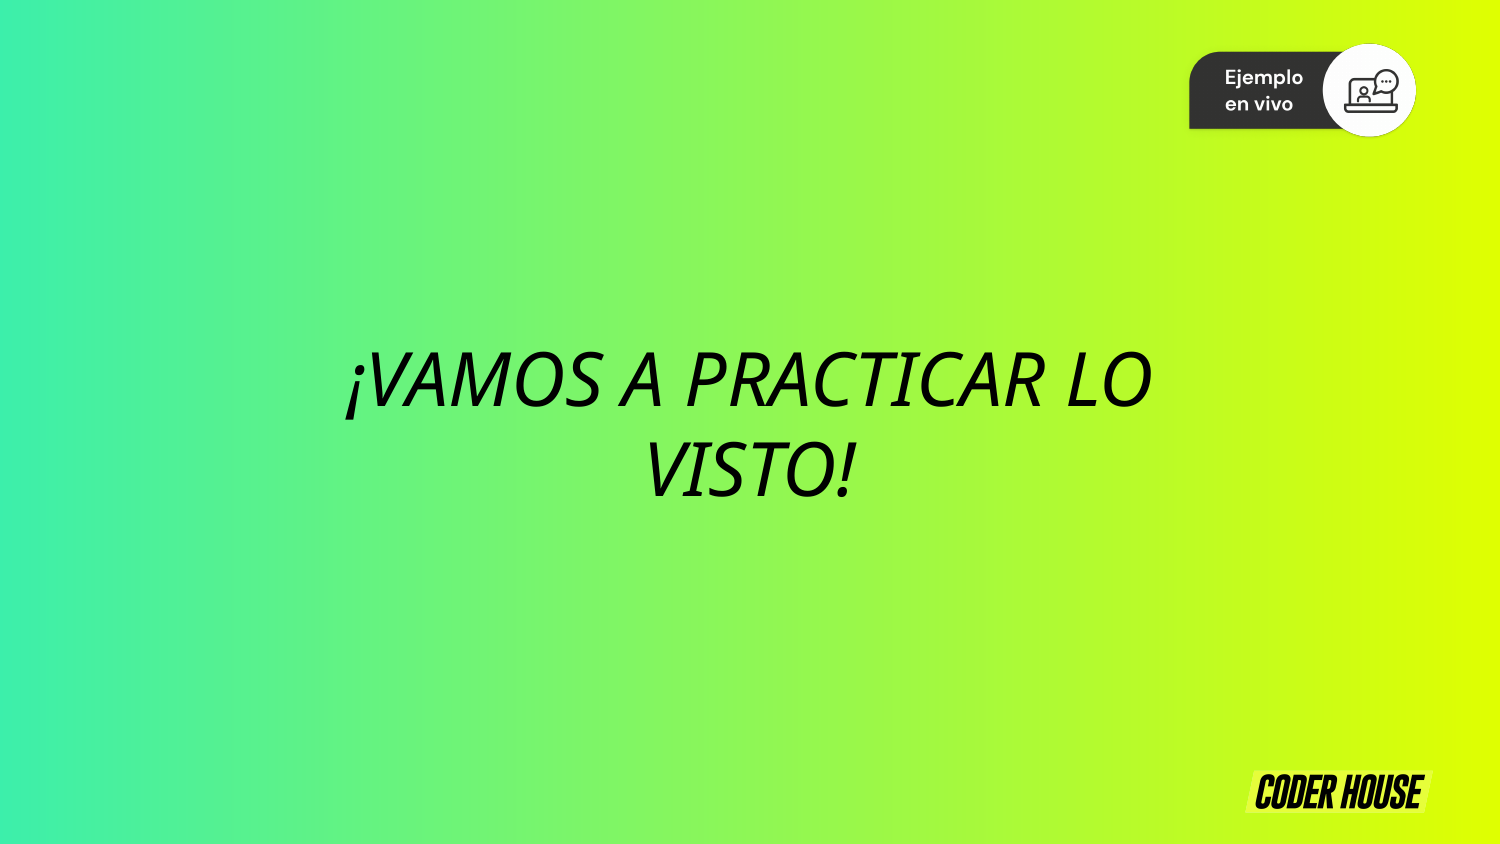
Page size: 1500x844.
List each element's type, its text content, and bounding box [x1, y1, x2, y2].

picture [1241, 764, 1437, 819]
picture [1167, 37, 1437, 143]
text_box ¡VAMOS A PRACTICAR LO VISTO! [294, 340, 1206, 503]
